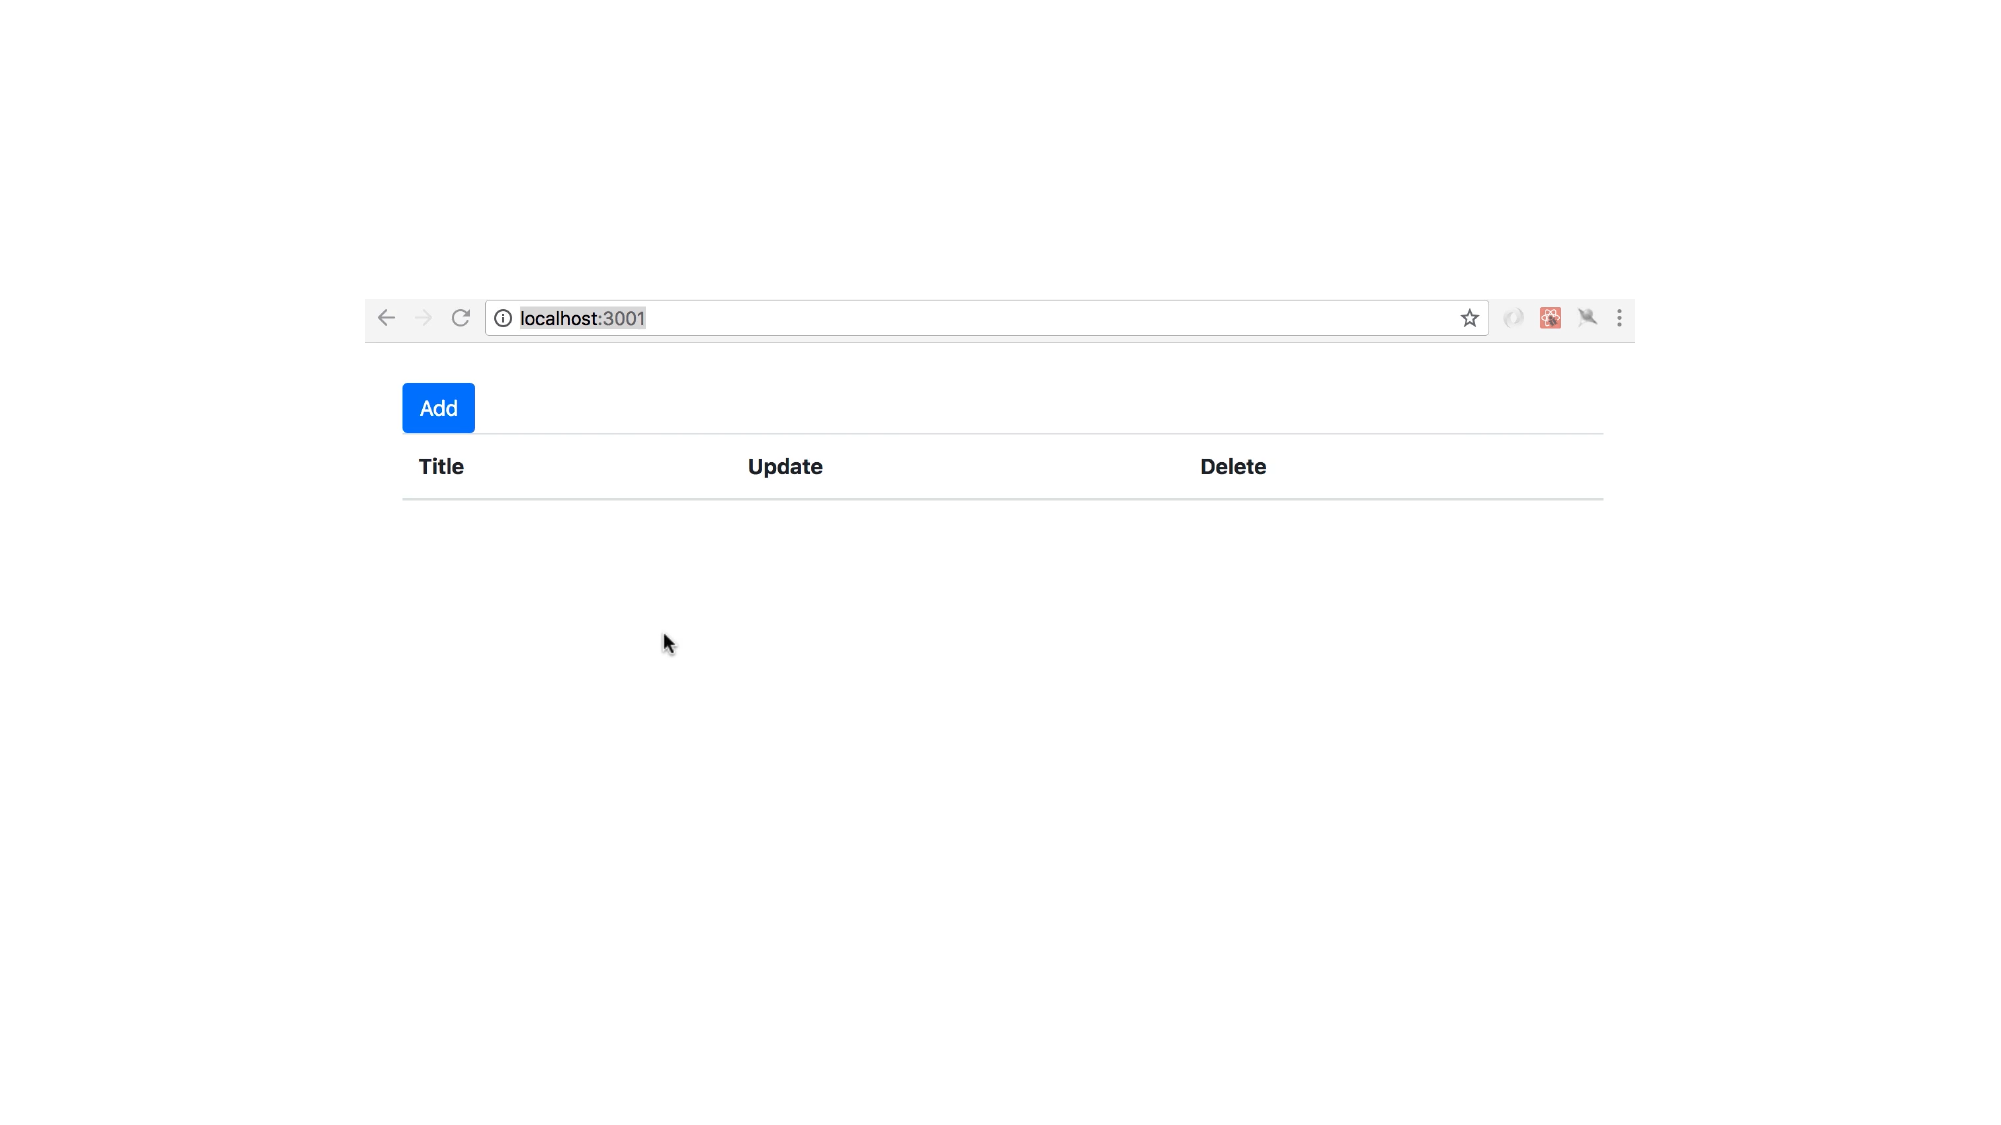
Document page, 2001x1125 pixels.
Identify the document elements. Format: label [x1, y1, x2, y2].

list [365, 299, 1635, 1014]
